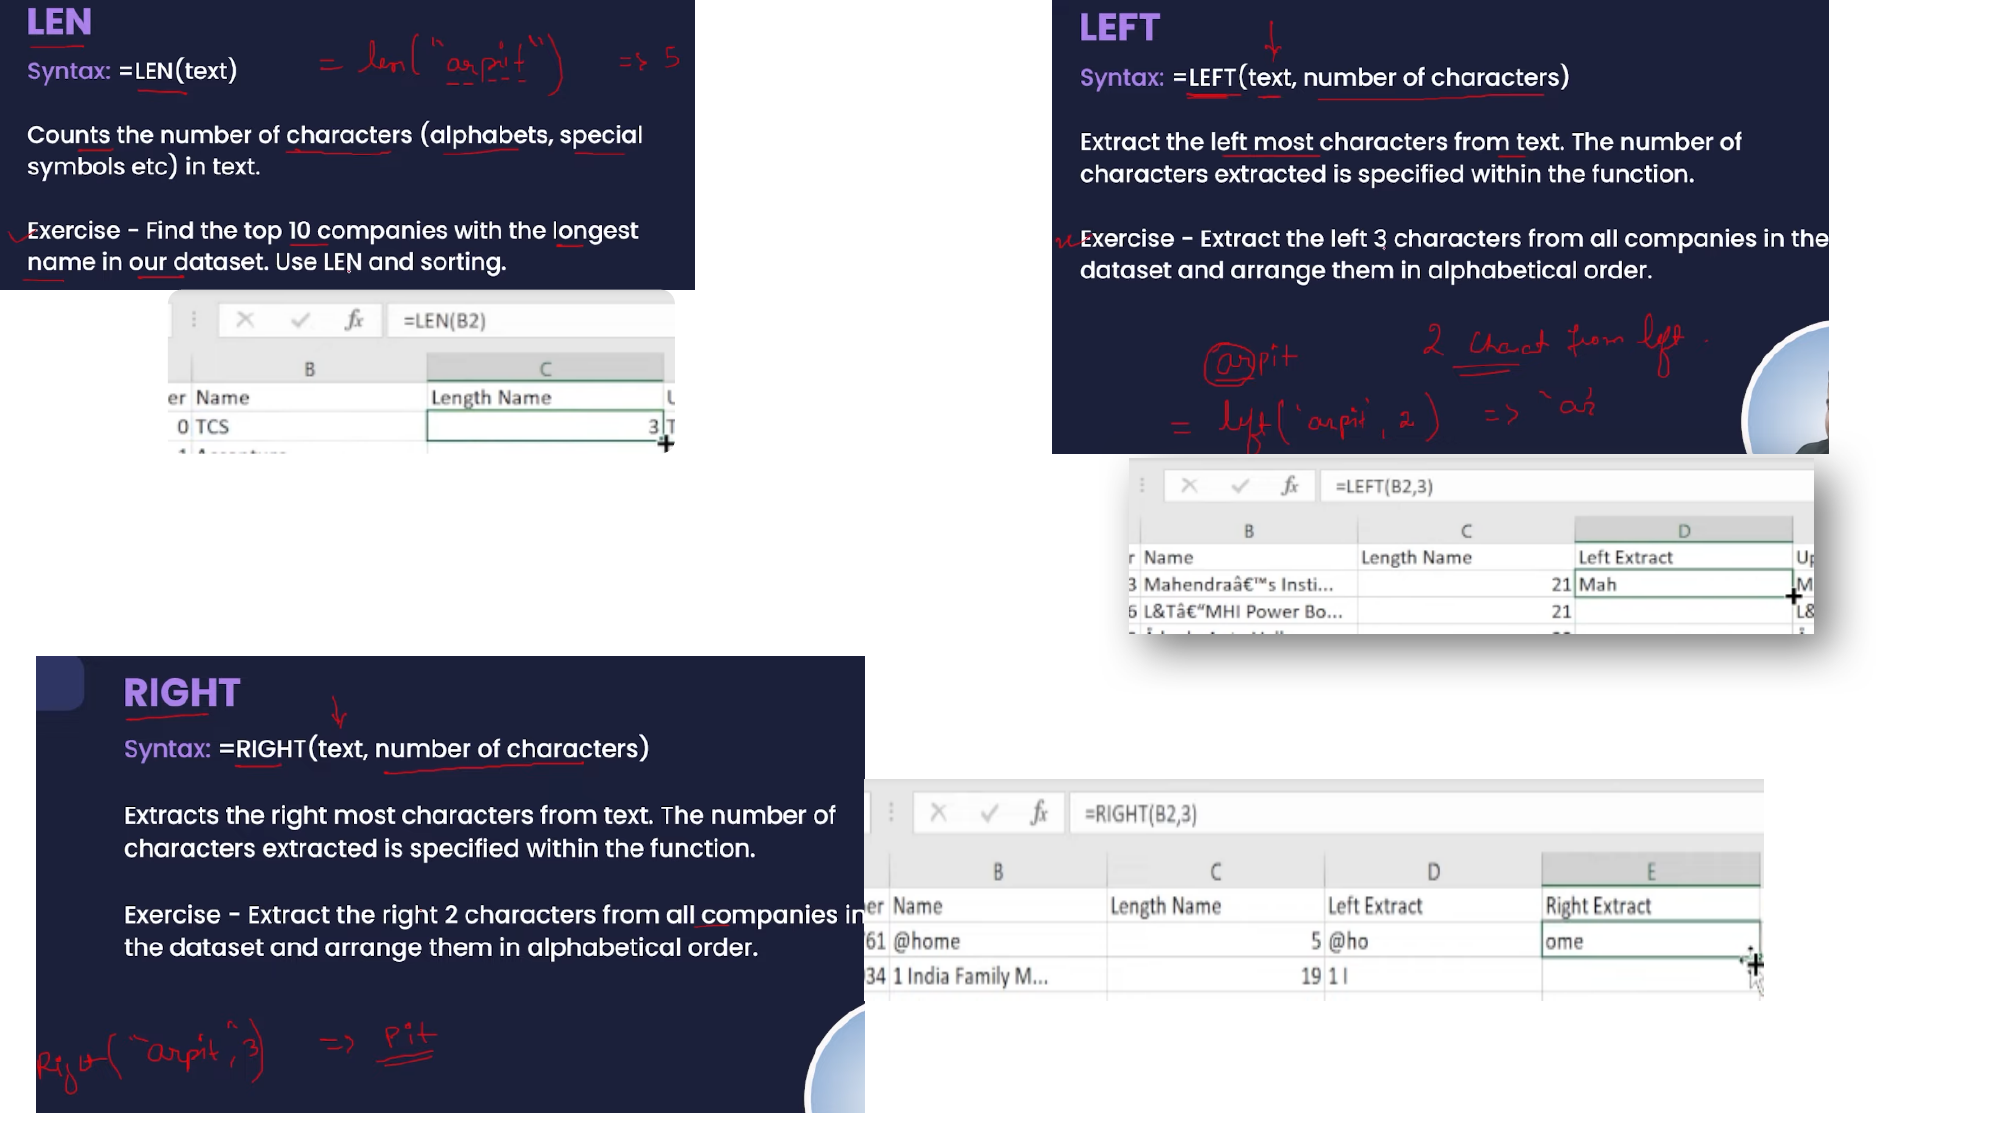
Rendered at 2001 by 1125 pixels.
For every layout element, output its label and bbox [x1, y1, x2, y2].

picture [1052, 0, 1829, 454]
picture [1129, 458, 1814, 634]
picture [0, 0, 695, 454]
picture [36, 656, 1764, 1113]
